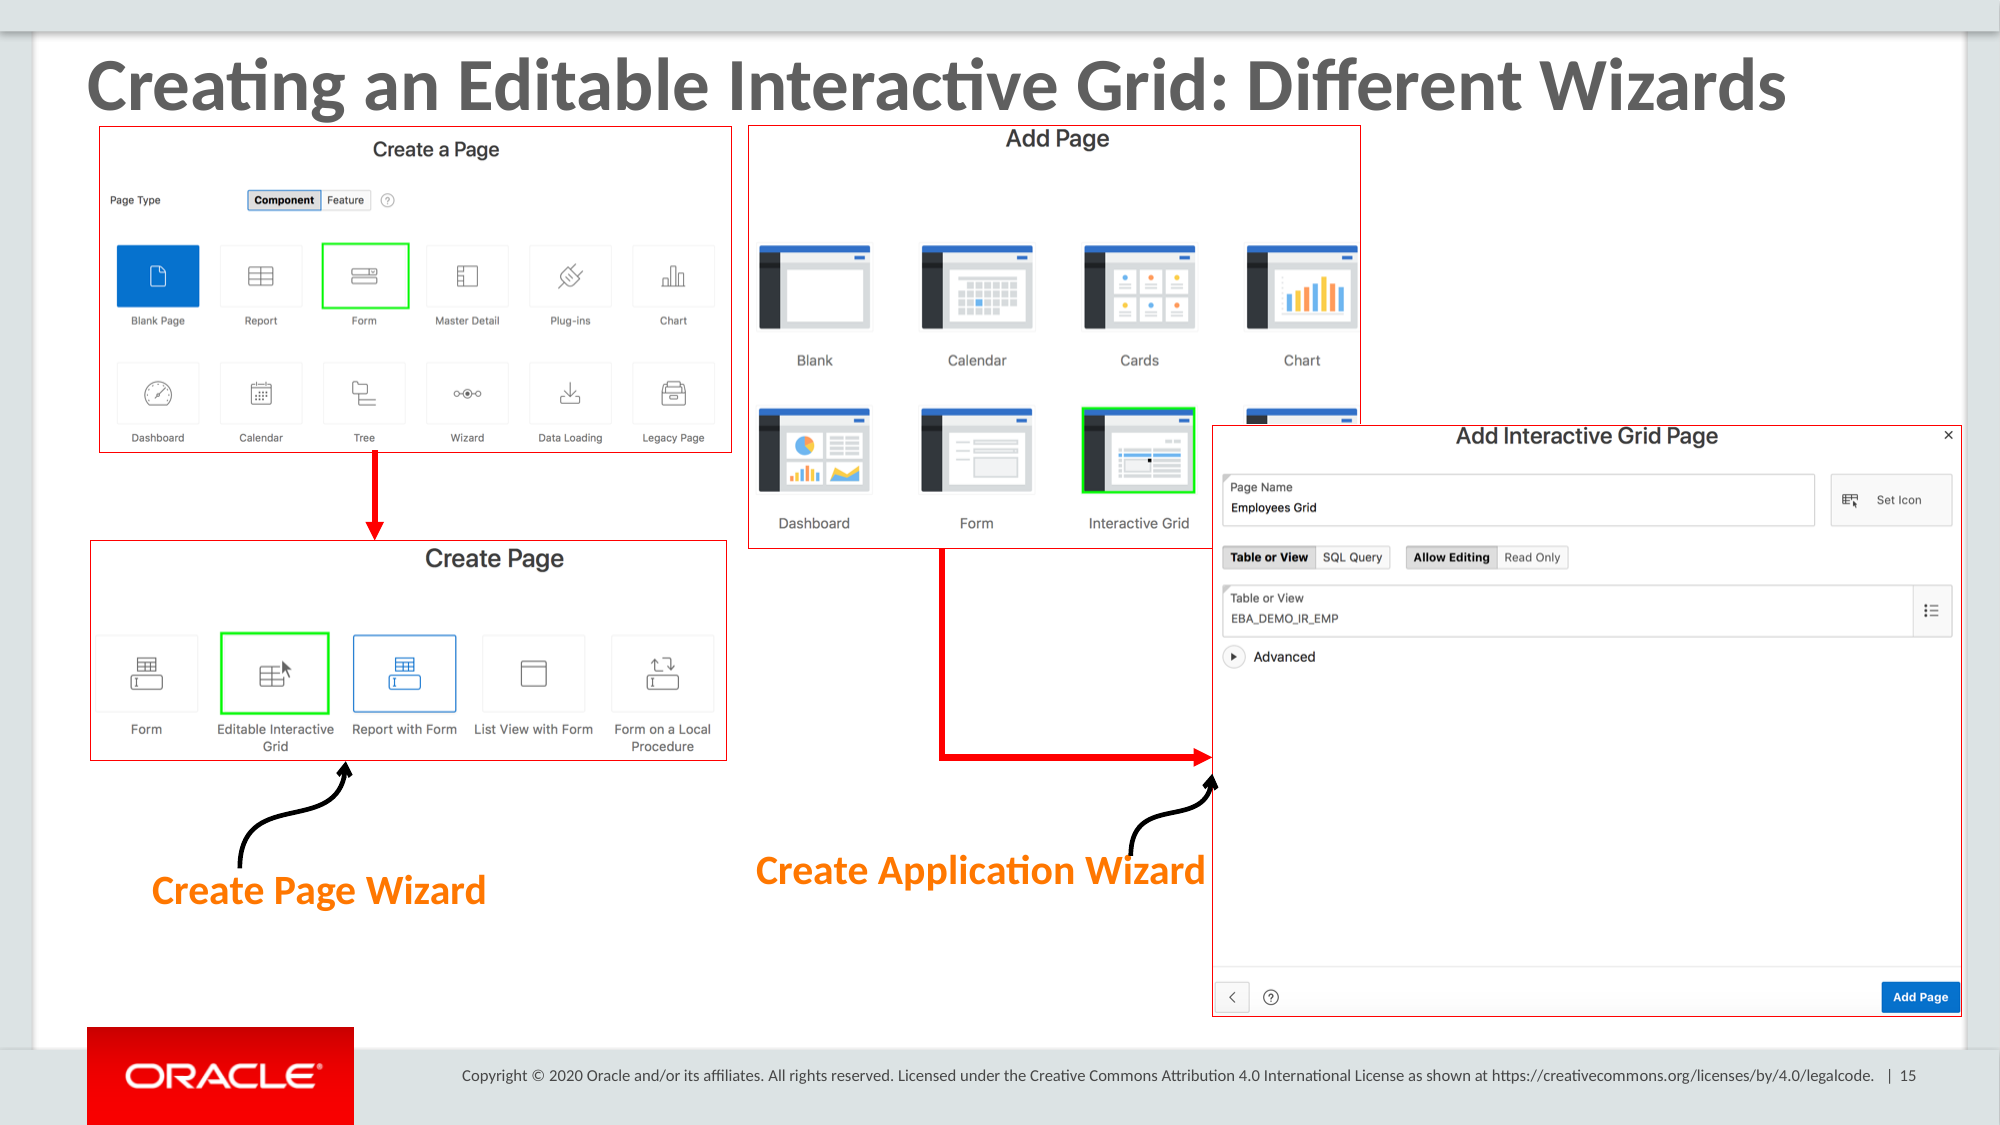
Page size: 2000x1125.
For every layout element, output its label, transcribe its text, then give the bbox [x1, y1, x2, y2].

text_box Create Application Wizard [756, 848, 1206, 887]
picture [747, 124, 1962, 1017]
text_box Create Page Wizard [152, 868, 540, 919]
picture [90, 540, 727, 762]
picture [99, 126, 733, 453]
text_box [1130, 773, 1213, 856]
picture [87, 1027, 354, 1125]
title Creating an Editable Interactive Grid: Different Wizards [87, 66, 1913, 125]
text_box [239, 761, 347, 869]
